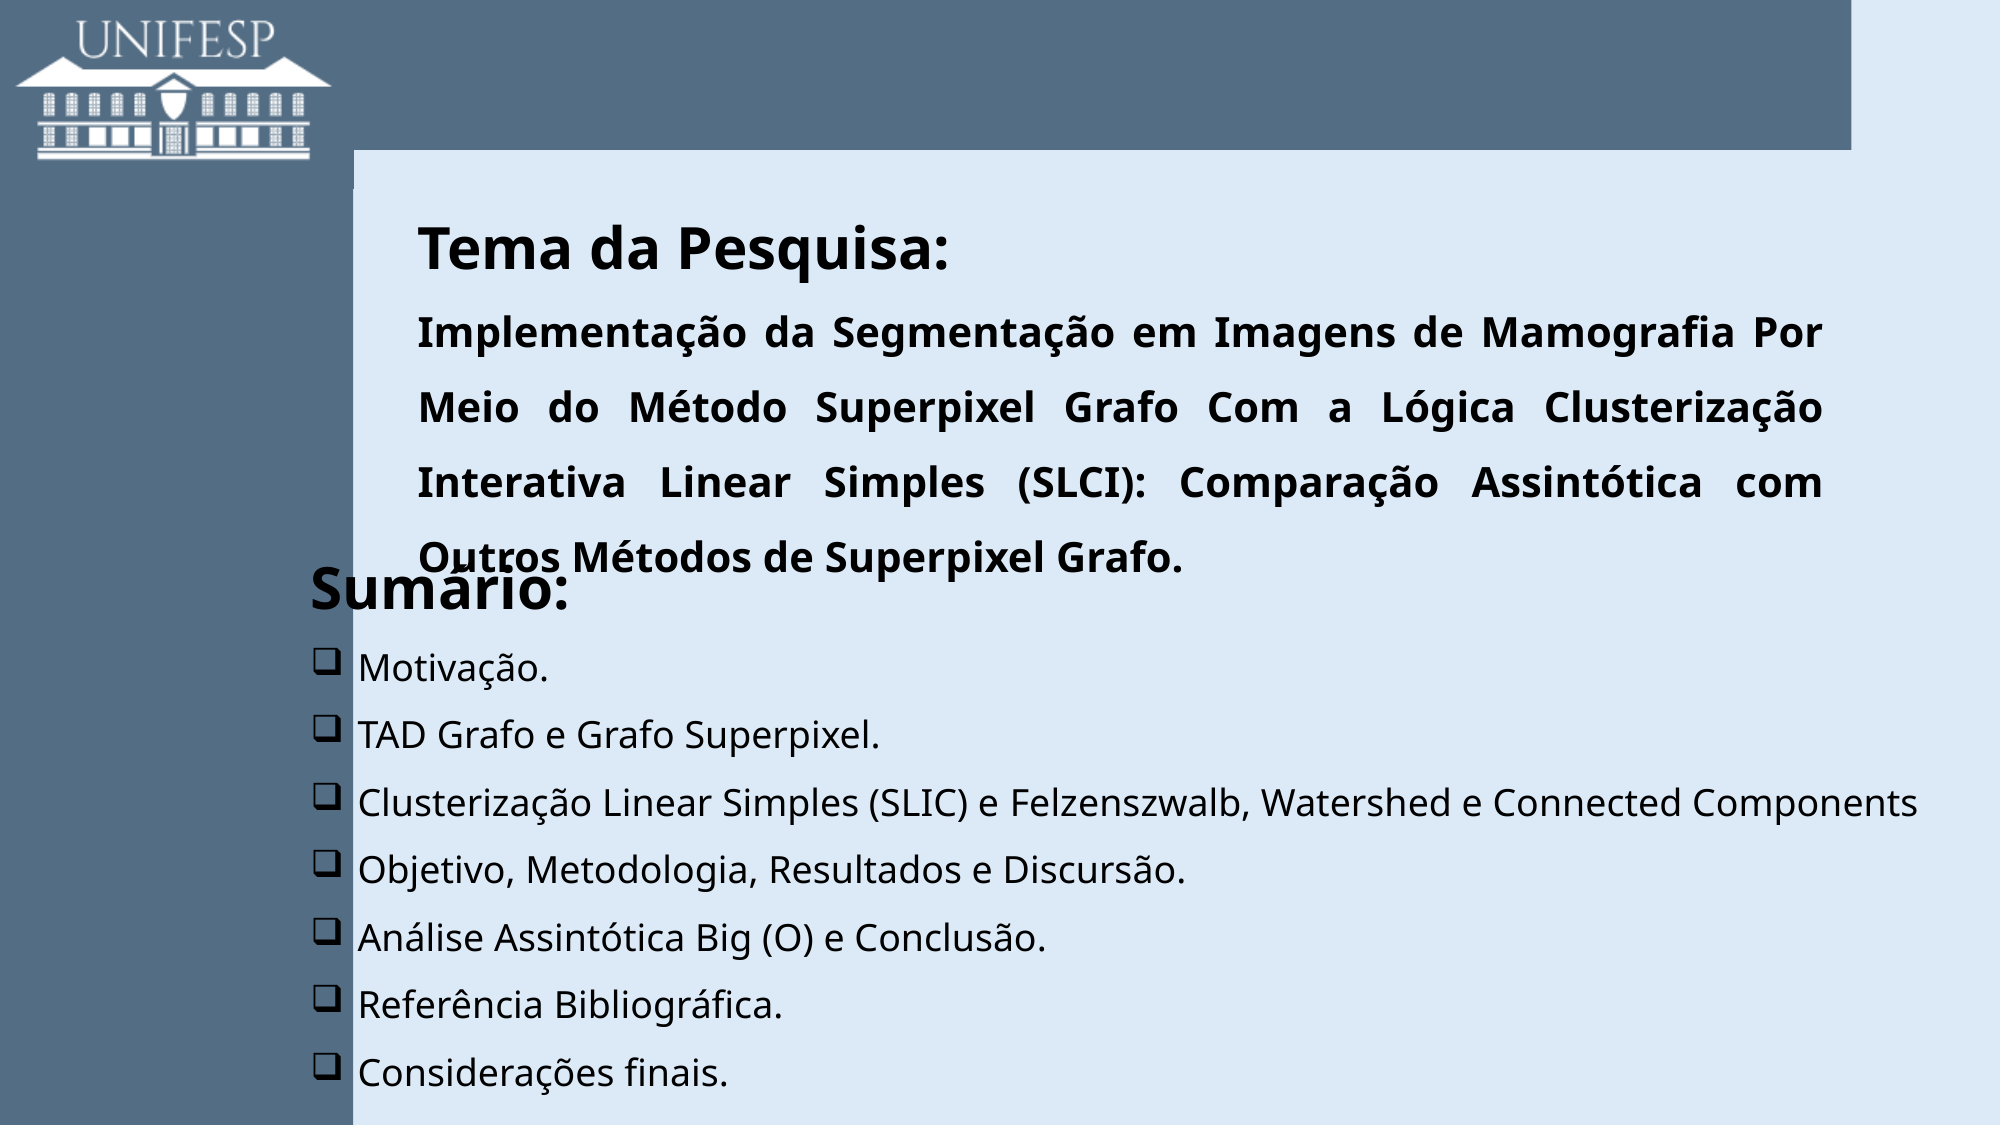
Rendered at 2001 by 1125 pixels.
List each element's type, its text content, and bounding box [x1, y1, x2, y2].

text_box Sumário: Motivação. TAD Grafo e Grafo Superpixel. Clusterização Linear Simples (SLIC) e Felzenszwalb, Watershed e Connected Components Objetivo, Metodologia, Resultados e Discursão. Análise Assintótica Big (O) e Conclusão. Referência Bibliográfica. Considerações finais. [1853, 509, 1934, 1102]
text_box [0, 0, 1853, 1125]
